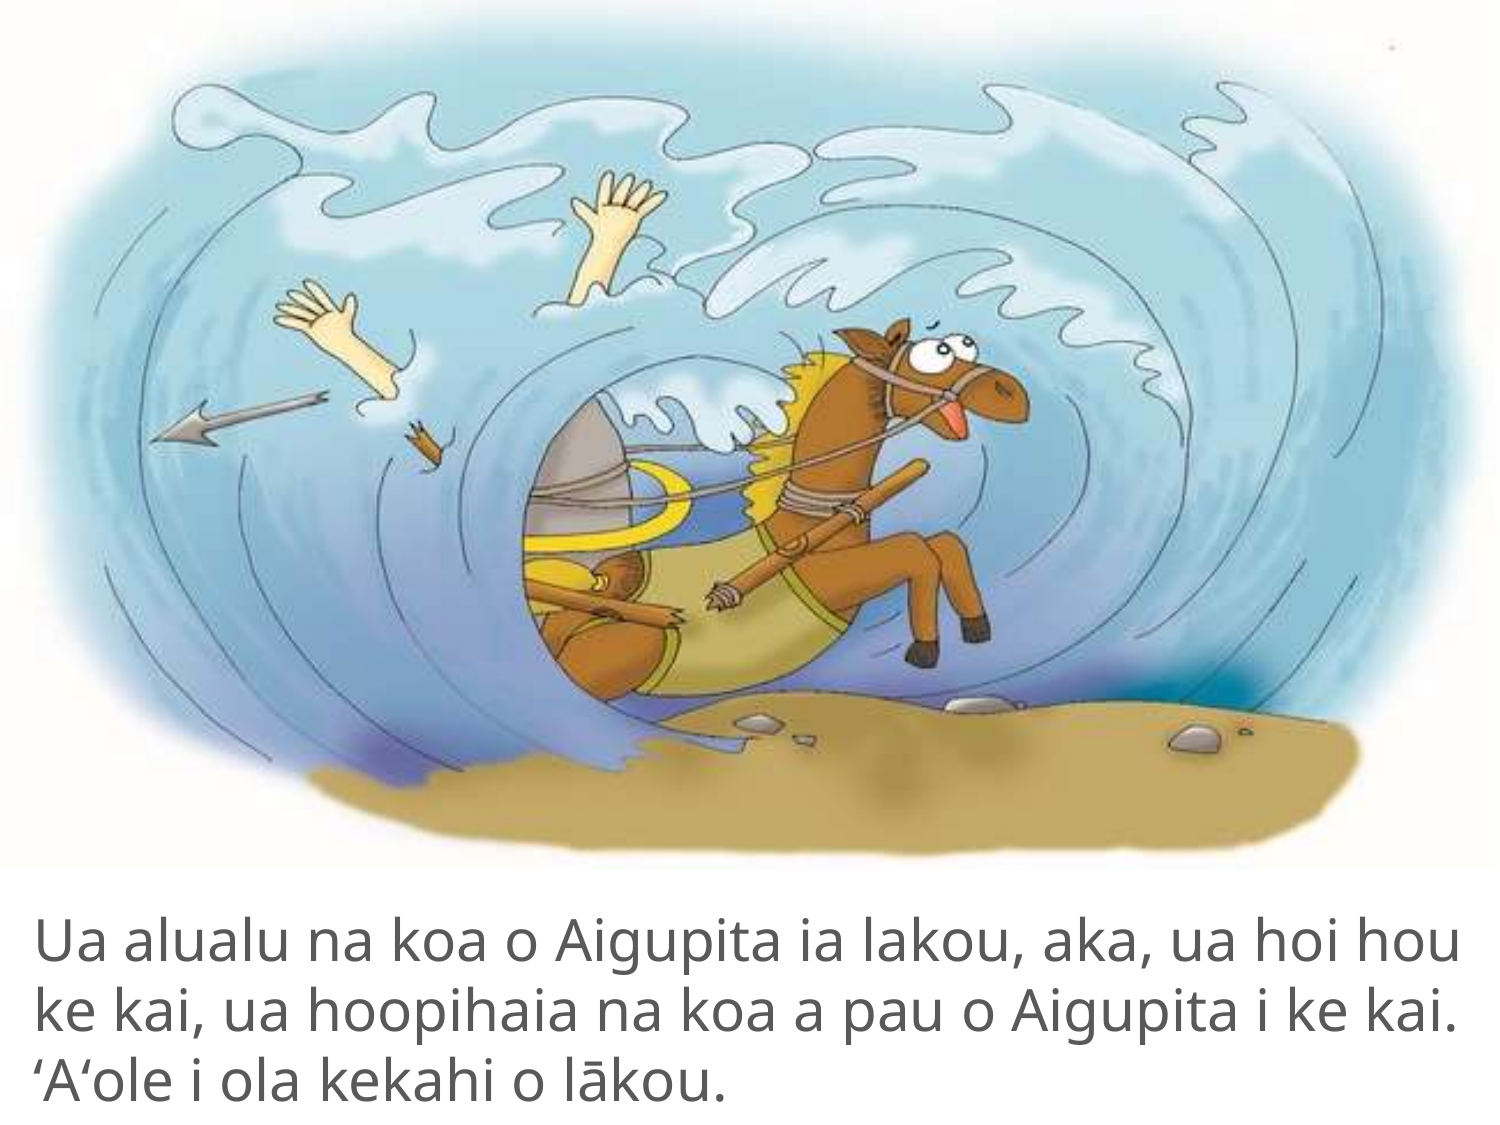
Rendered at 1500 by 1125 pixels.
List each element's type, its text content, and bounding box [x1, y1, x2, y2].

text_box Ua alualu na koa o Aigupita ia lakou, aka, ua hoi hou ke kai, ua hoopihaia na koa a pau o Aigupita i ke kai. ʻAʻole i ola kekahi o lākou. [18, 895, 1500, 1121]
picture [0, 0, 1500, 870]
